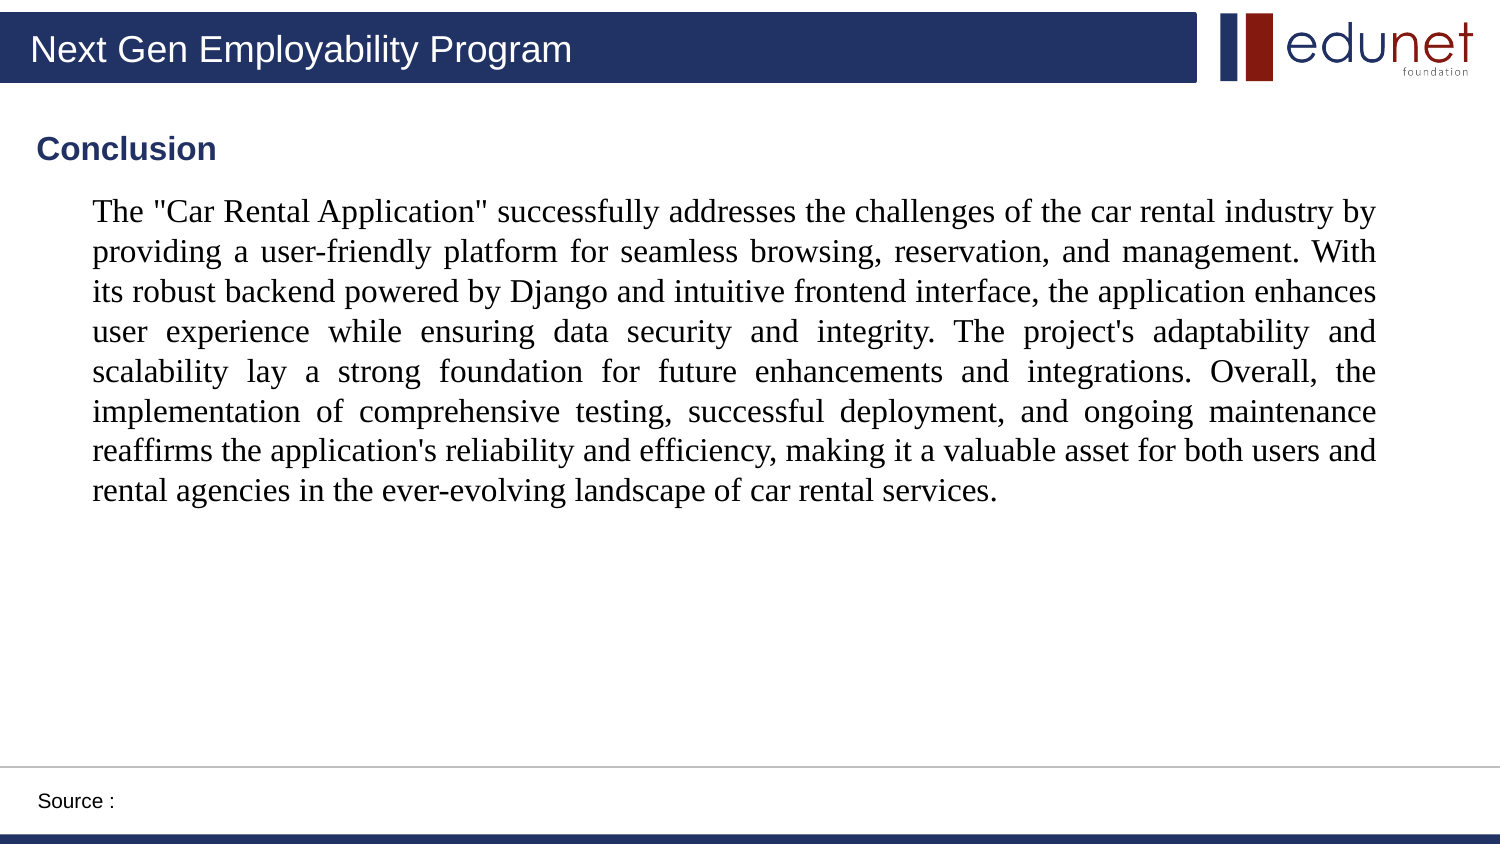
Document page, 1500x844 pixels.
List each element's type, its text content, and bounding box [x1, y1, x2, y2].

text_box Source : [22, 776, 139, 826]
title Conclusion [21, 111, 504, 165]
picture [1279, 14, 1482, 83]
text_box The "Car Rental Application" successfully addresses the challenges of the car rental industry by providing a user-friendly platform for seamless browsing, reservation, and management. With its robust backend powered by Django and intuitive frontend interface, the application enhances user experience while ensuring data security and integrity. The project's adaptability and scalability lay a strong foundation for future enhancements and integrations. Overall, the implementation of comprehensive testing, successful deployment, and ongoing maintenance reaffirms the application's reliability and efficiency, making it a valuable asset for both users and rental agencies in the ever-evolving landscape of car rental services. [77, 181, 1394, 516]
